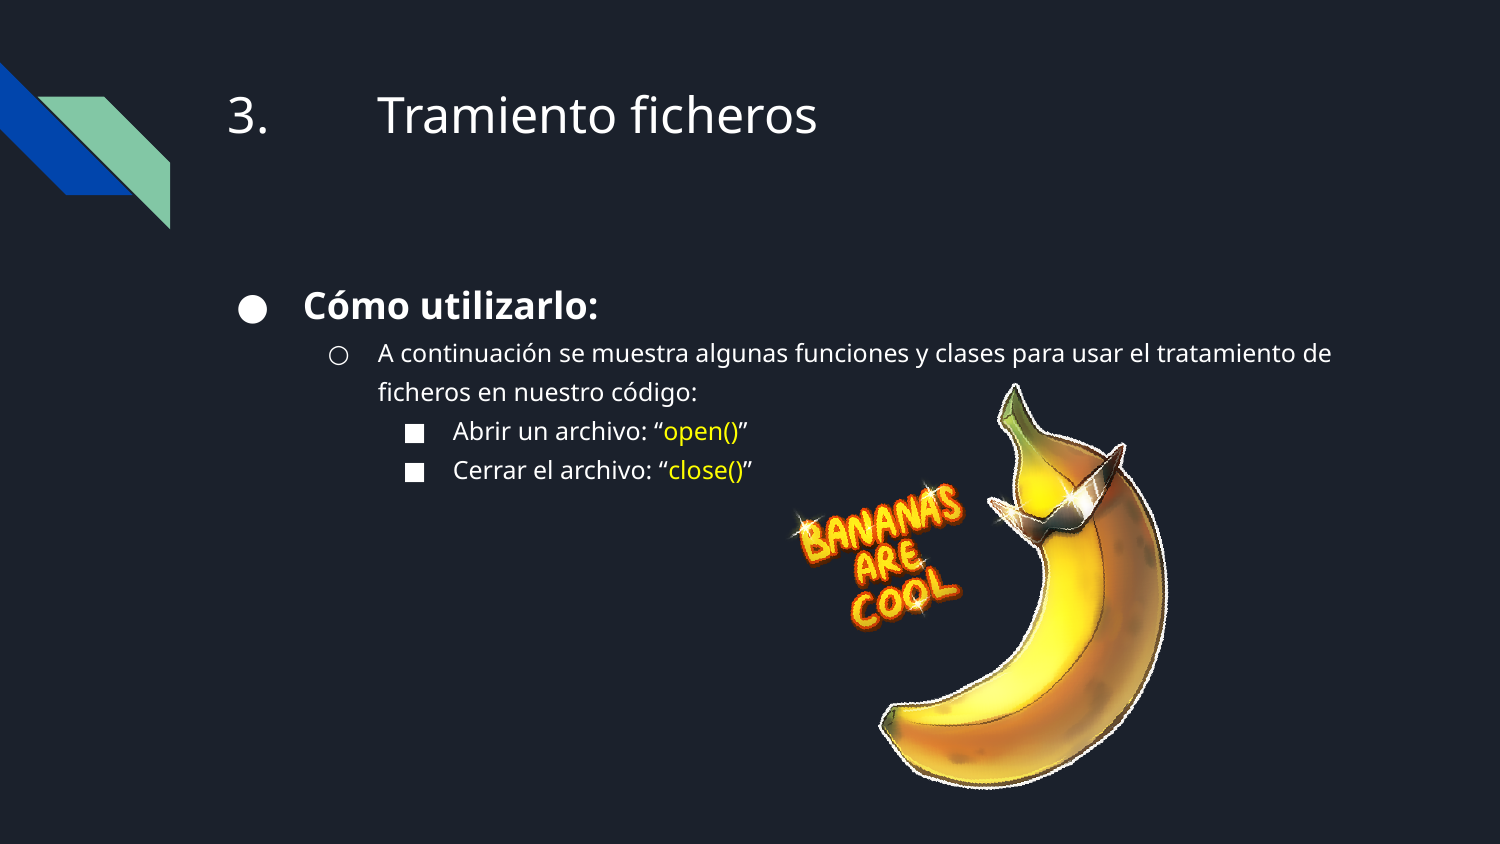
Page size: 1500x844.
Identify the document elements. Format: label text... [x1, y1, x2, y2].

title 3. Tramiento ficheros [212, 64, 1368, 215]
picture [750, 342, 1245, 838]
list Cómo utilizarlo: A continuación se muestra algunas funciones y clases para usar el tratamiento de ficheros en nuestro código: Abrir un archivo: “open()” Cerrar el archivo: “close()” [212, 257, 1368, 735]
